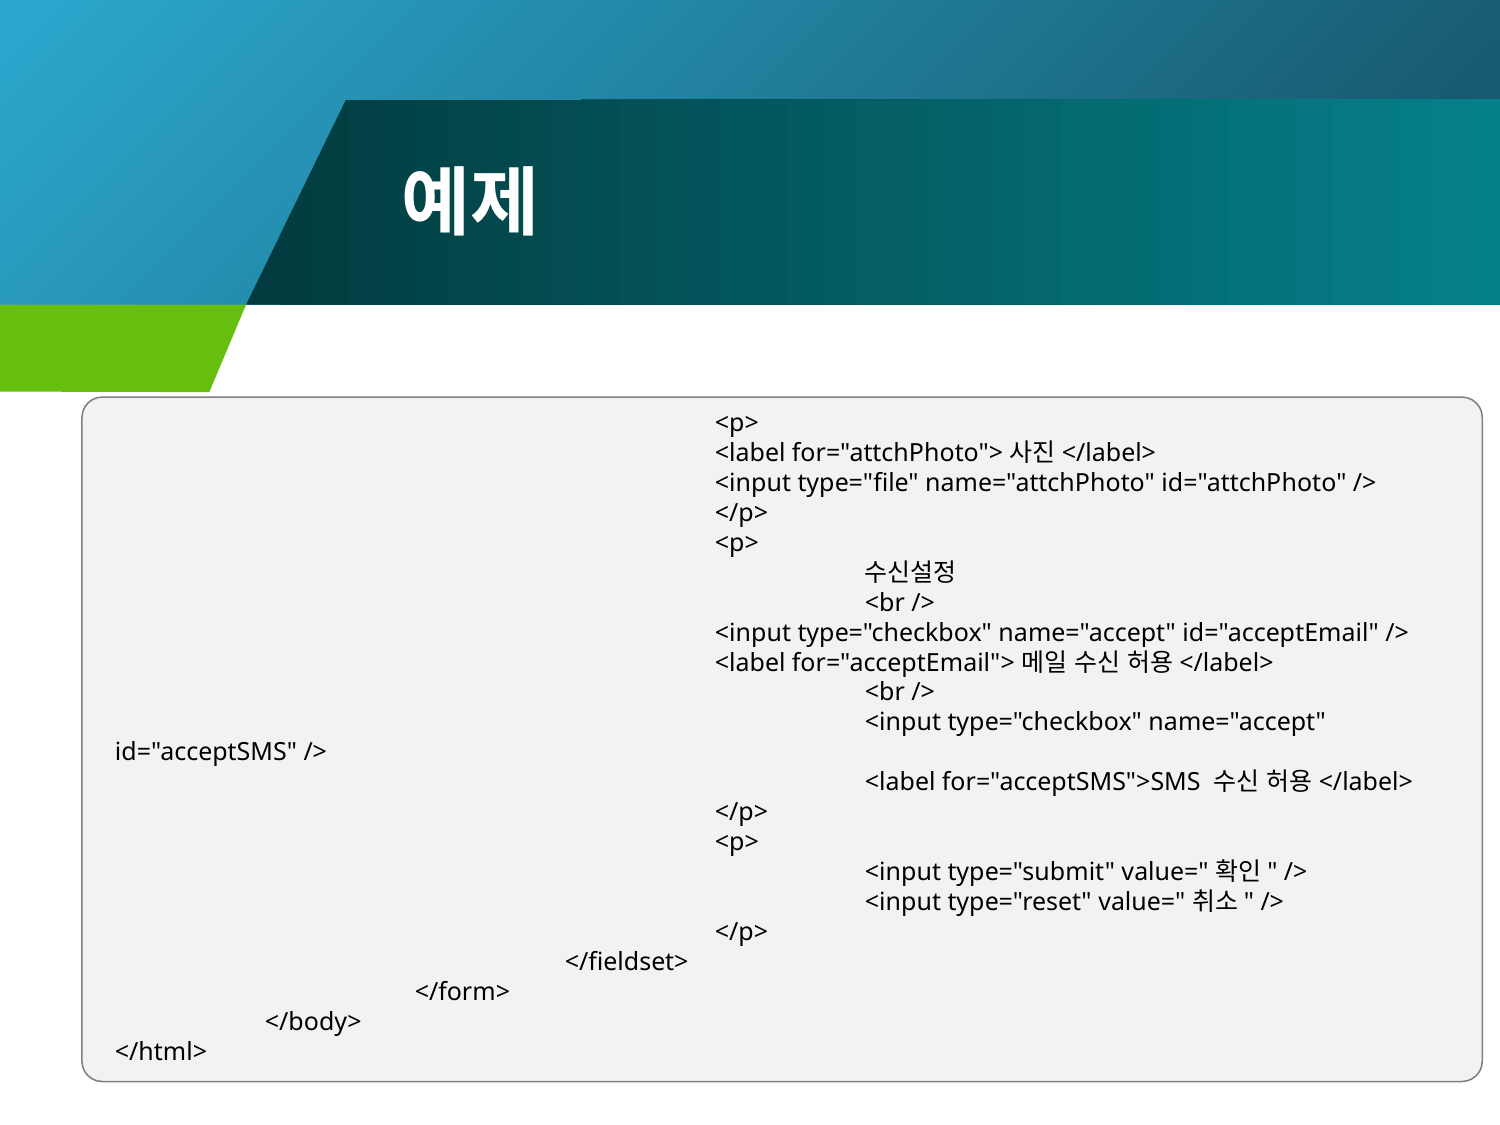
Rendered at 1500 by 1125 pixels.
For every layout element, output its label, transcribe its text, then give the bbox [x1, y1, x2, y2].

text_box [0, 0, 1500, 304]
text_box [81, 396, 1483, 1082]
title 예제 [386, 105, 1466, 294]
text_box [0, 304, 246, 393]
text_box [246, 98, 1500, 305]
